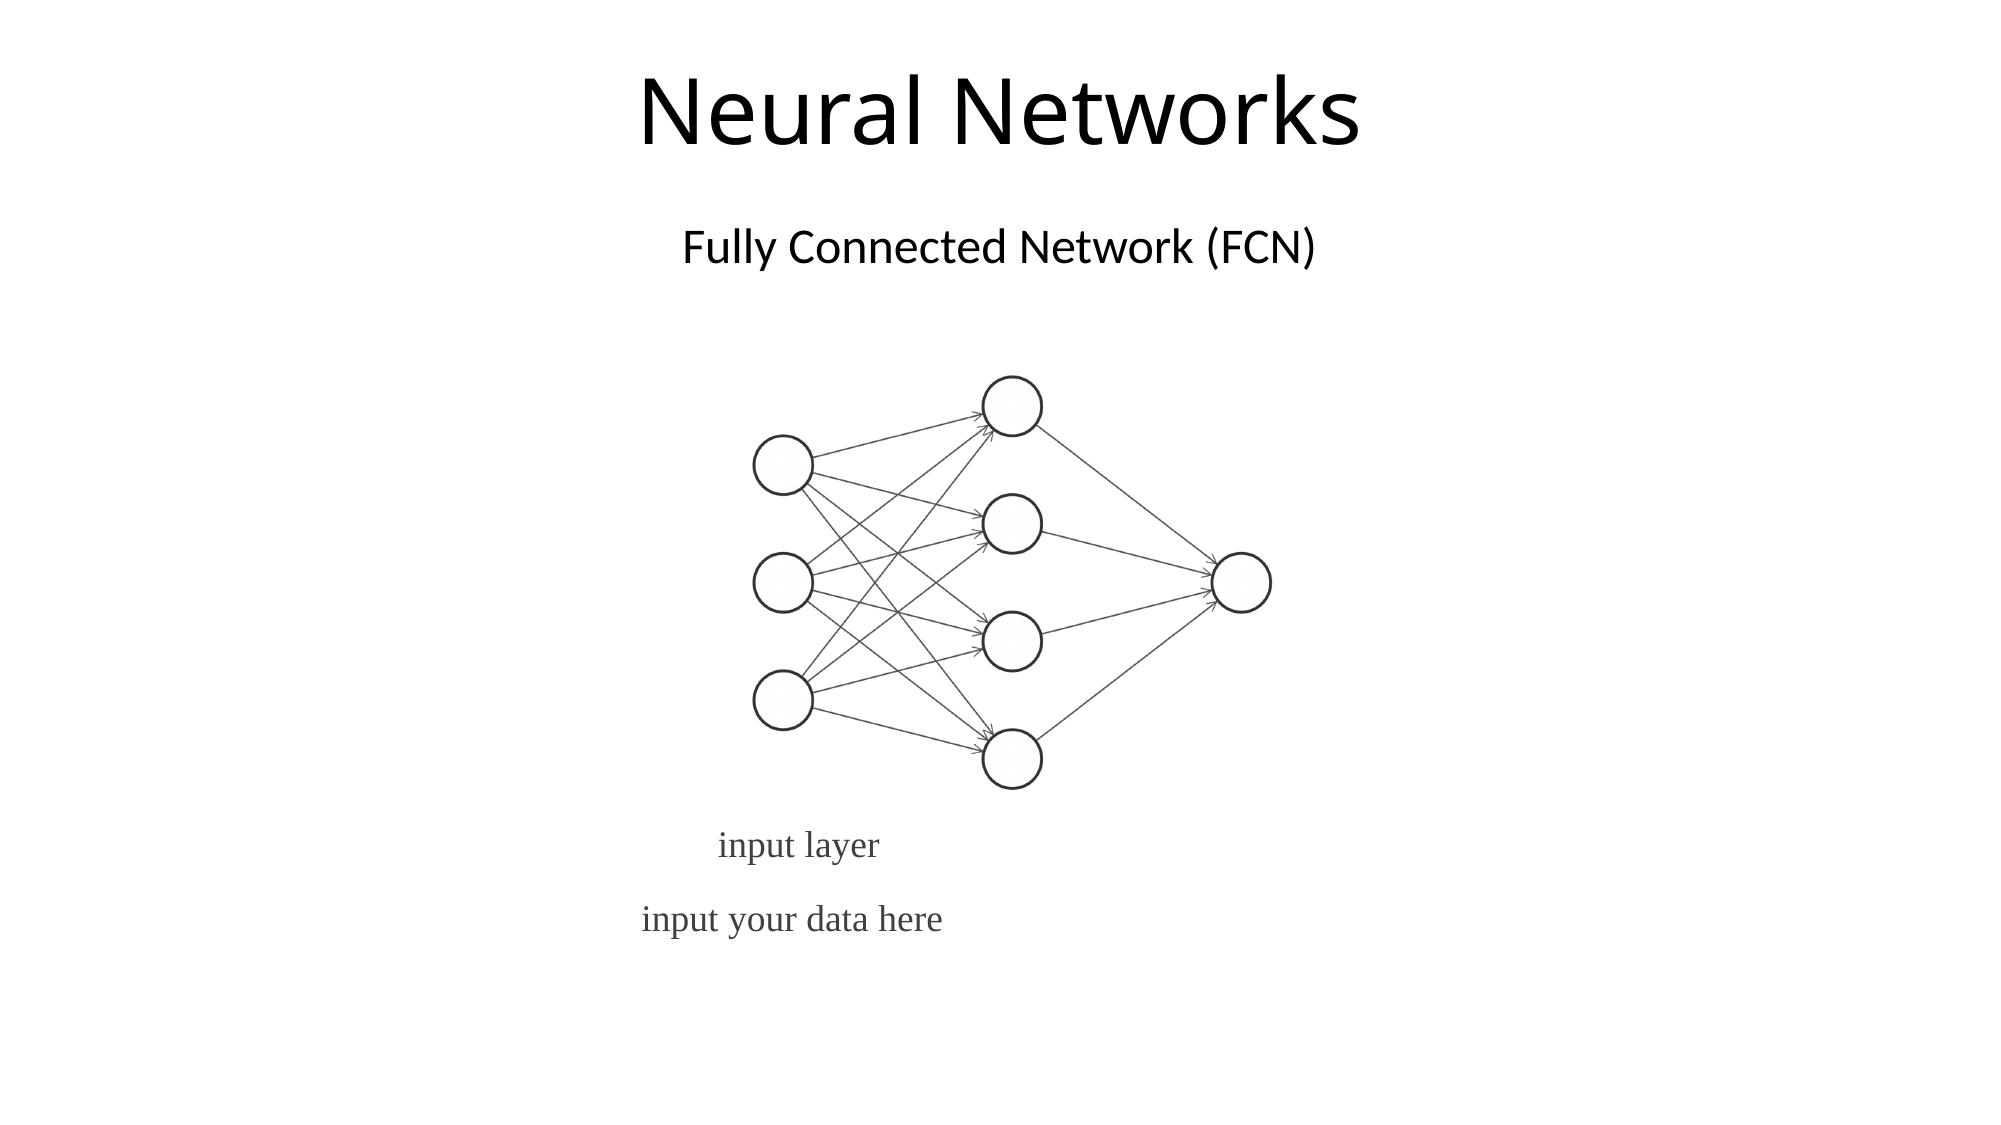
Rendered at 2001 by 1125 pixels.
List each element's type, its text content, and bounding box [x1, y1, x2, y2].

picture [455, 340, 1524, 830]
text_box input your data here [626, 886, 959, 947]
text_box Fully Connected Network (FCN) [667, 205, 1333, 281]
title Neural Networks [137, 5, 1863, 224]
text_box input layer [703, 830, 895, 873]
